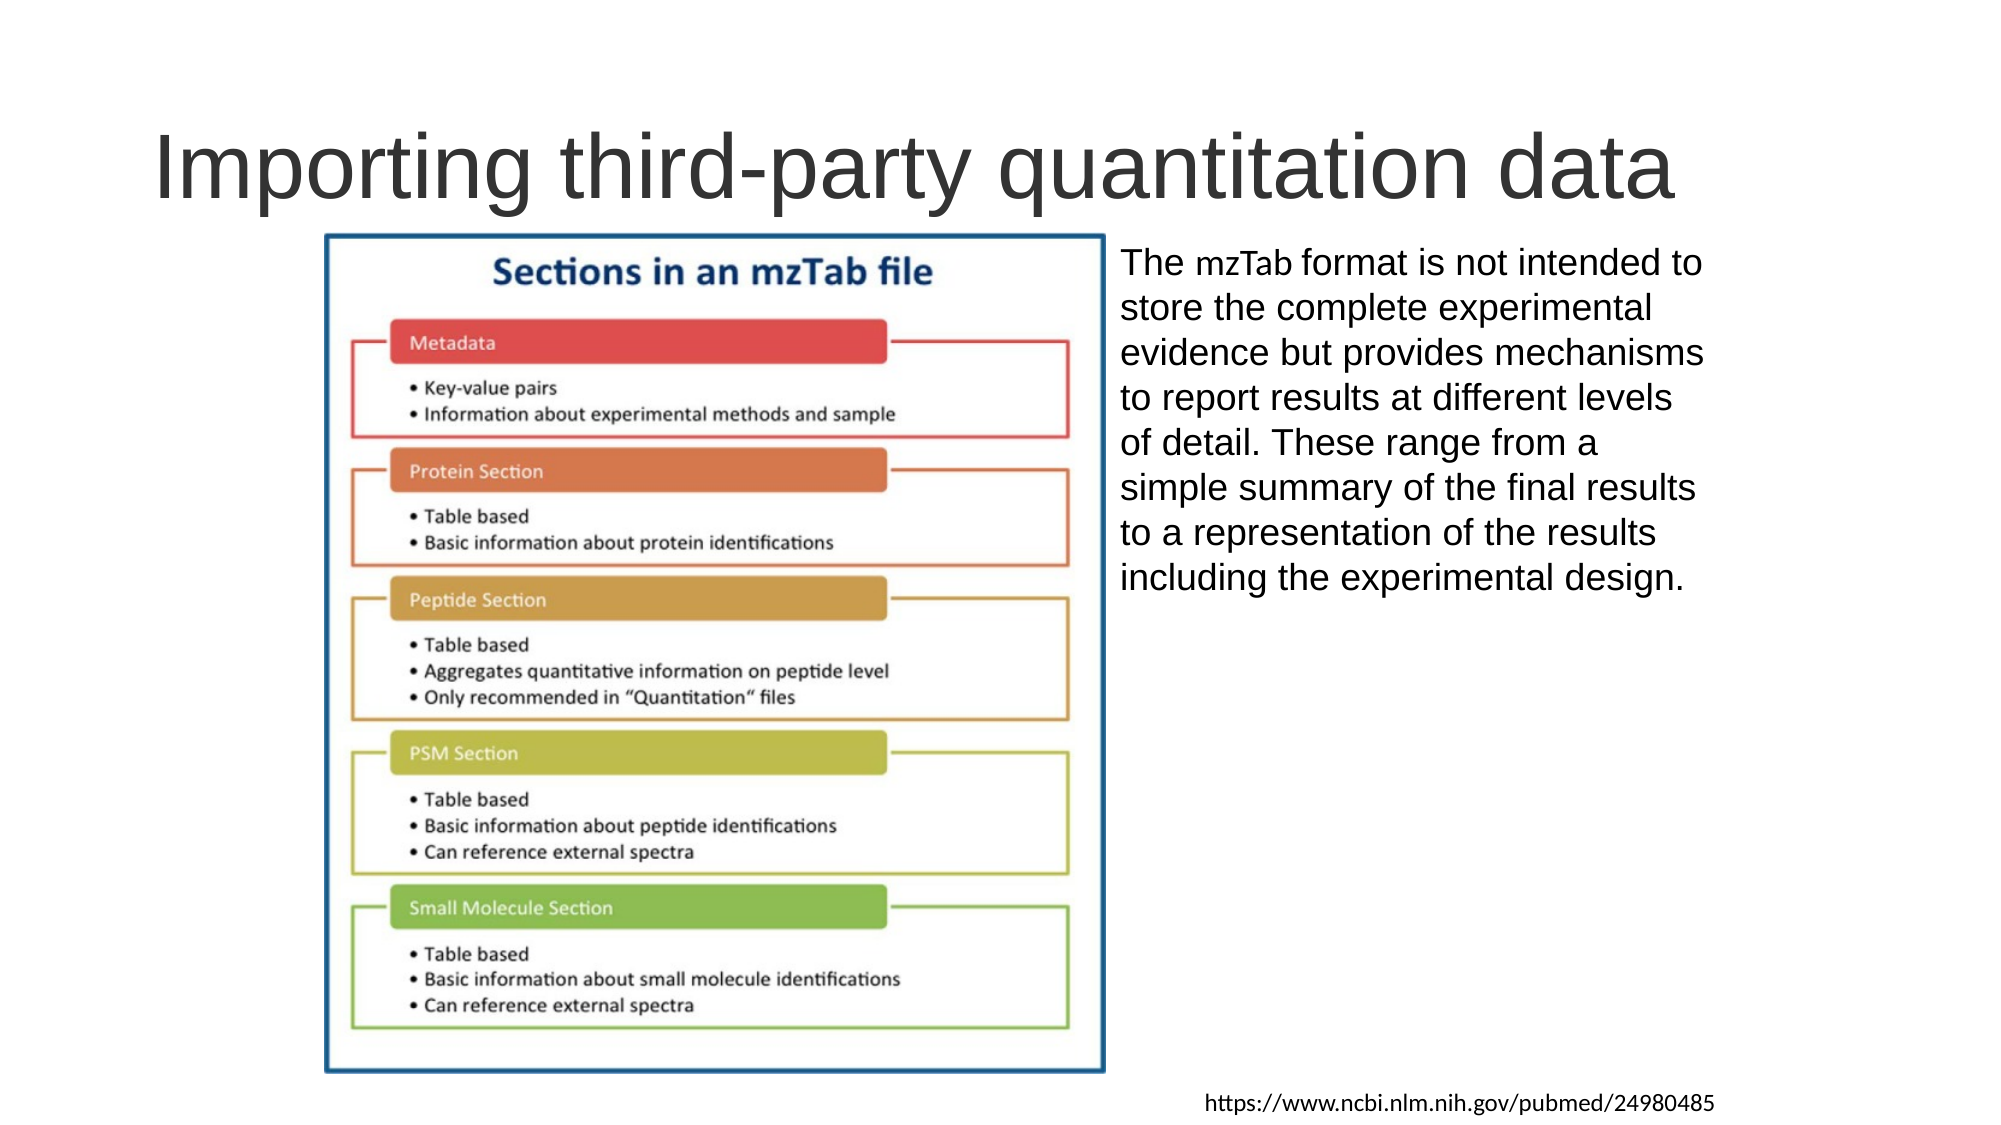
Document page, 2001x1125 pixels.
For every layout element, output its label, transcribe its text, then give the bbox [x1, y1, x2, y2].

picture [324, 232, 1106, 1074]
title Importing third-party quantitation data [137, 59, 1863, 278]
text_box The mzTab format is not intended to store the complete experimental evidence but provides mechanisms to report results at different levels of detail. These range from a simple summary of the final results to a representation of the results including the experimental design. [1105, 230, 1725, 606]
text_box https://www.ncbi.nlm.nih.gov/pubmed/24980485 [1189, 1079, 1940, 1125]
